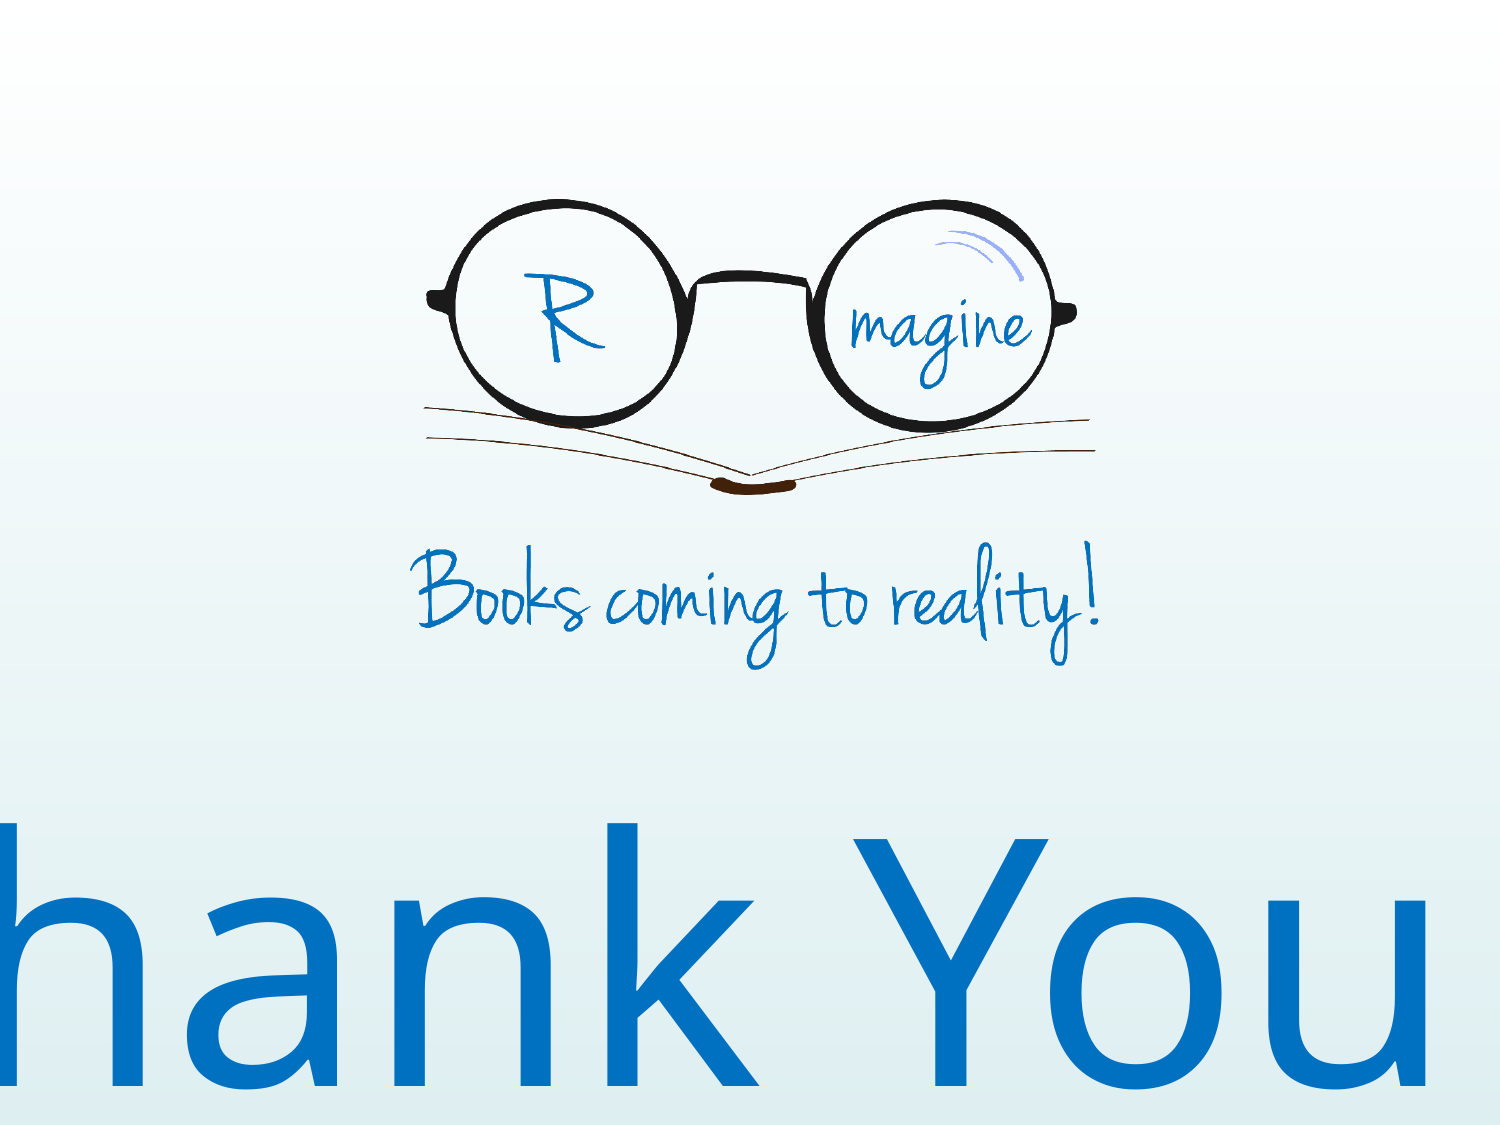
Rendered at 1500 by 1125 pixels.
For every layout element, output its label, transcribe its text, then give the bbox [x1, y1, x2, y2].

picture [410, 199, 1109, 671]
text_box Thank You ! [0, 733, 1500, 1125]
